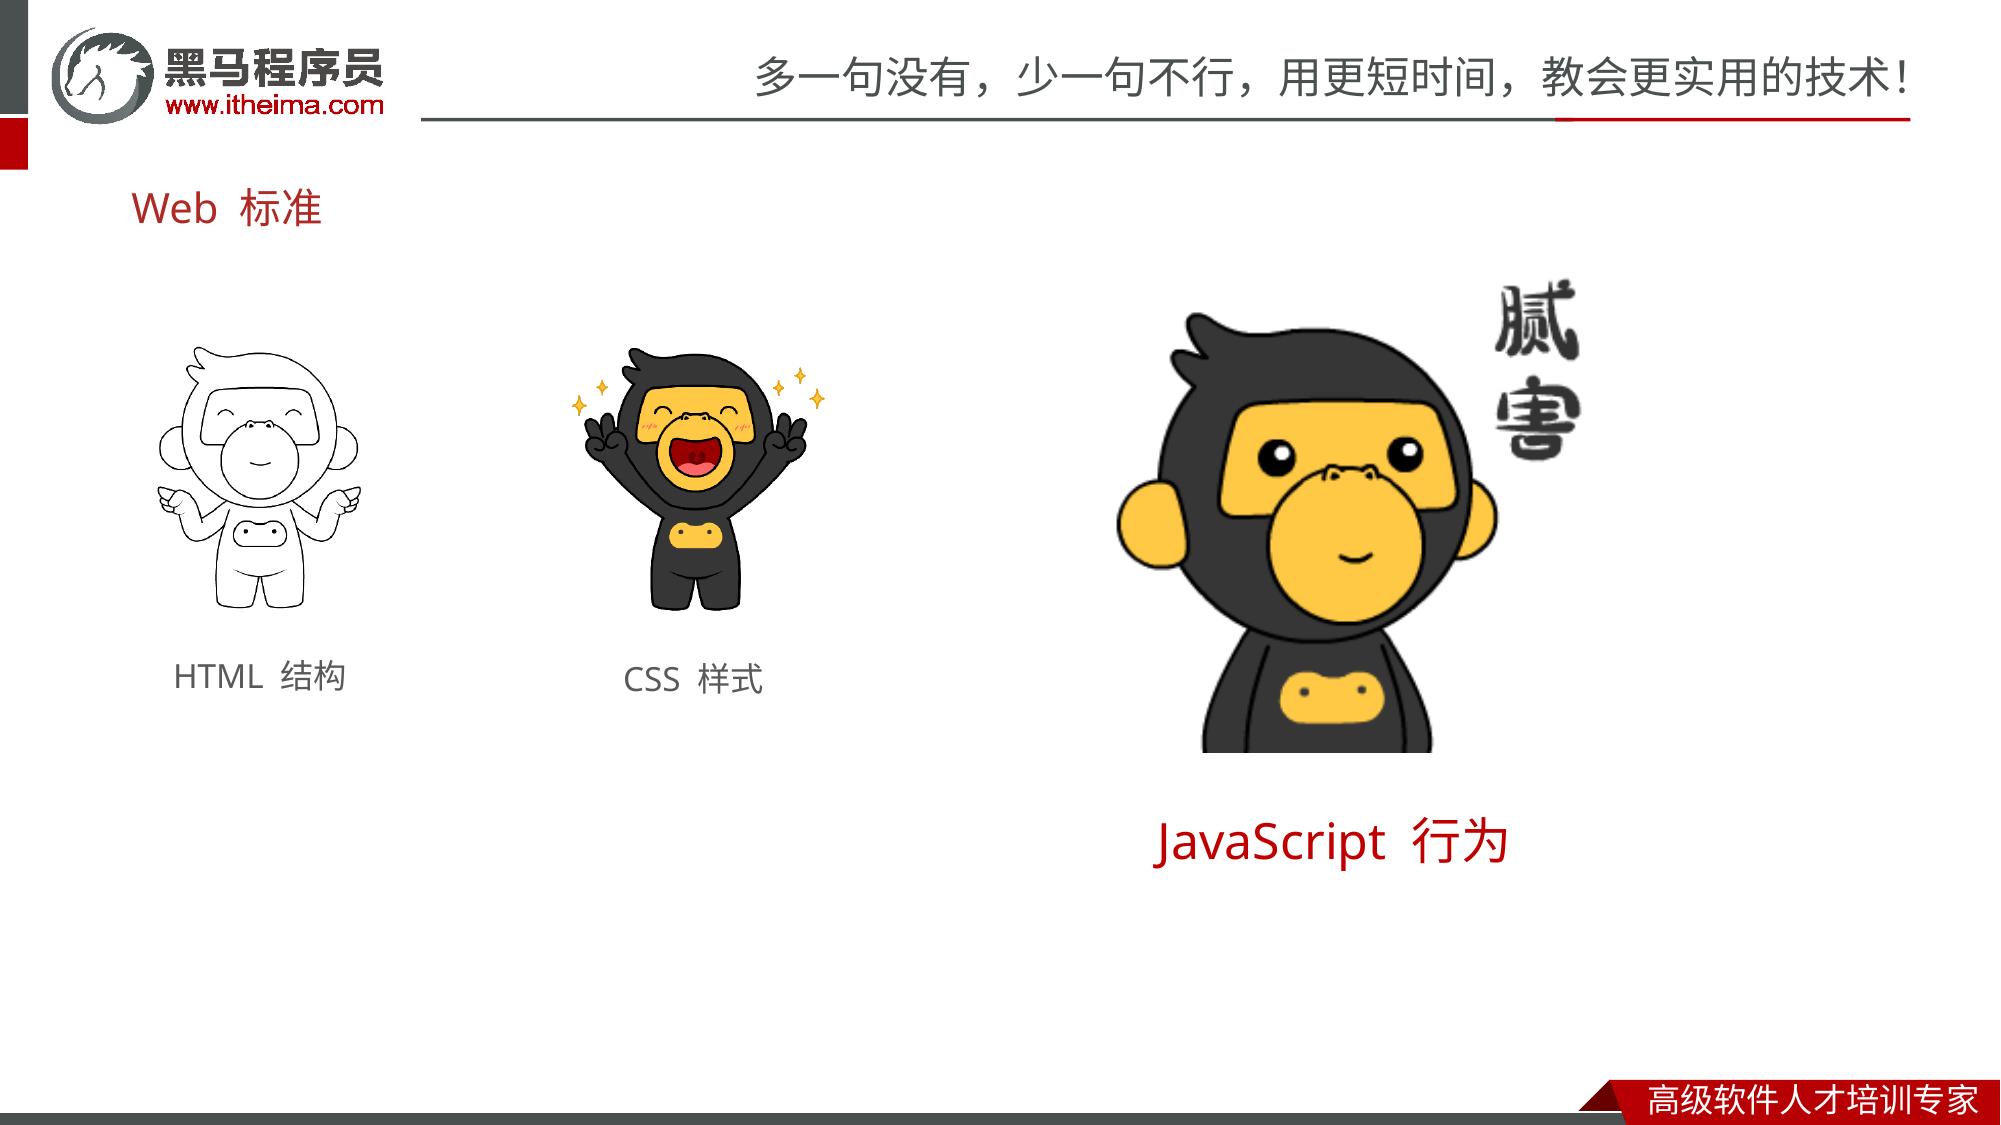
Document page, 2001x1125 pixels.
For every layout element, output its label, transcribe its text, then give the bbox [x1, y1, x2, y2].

picture [50, 26, 384, 125]
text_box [1105, 262, 1597, 880]
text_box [548, 332, 834, 707]
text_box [116, 332, 402, 705]
title Web 标准 [116, 164, 1876, 250]
